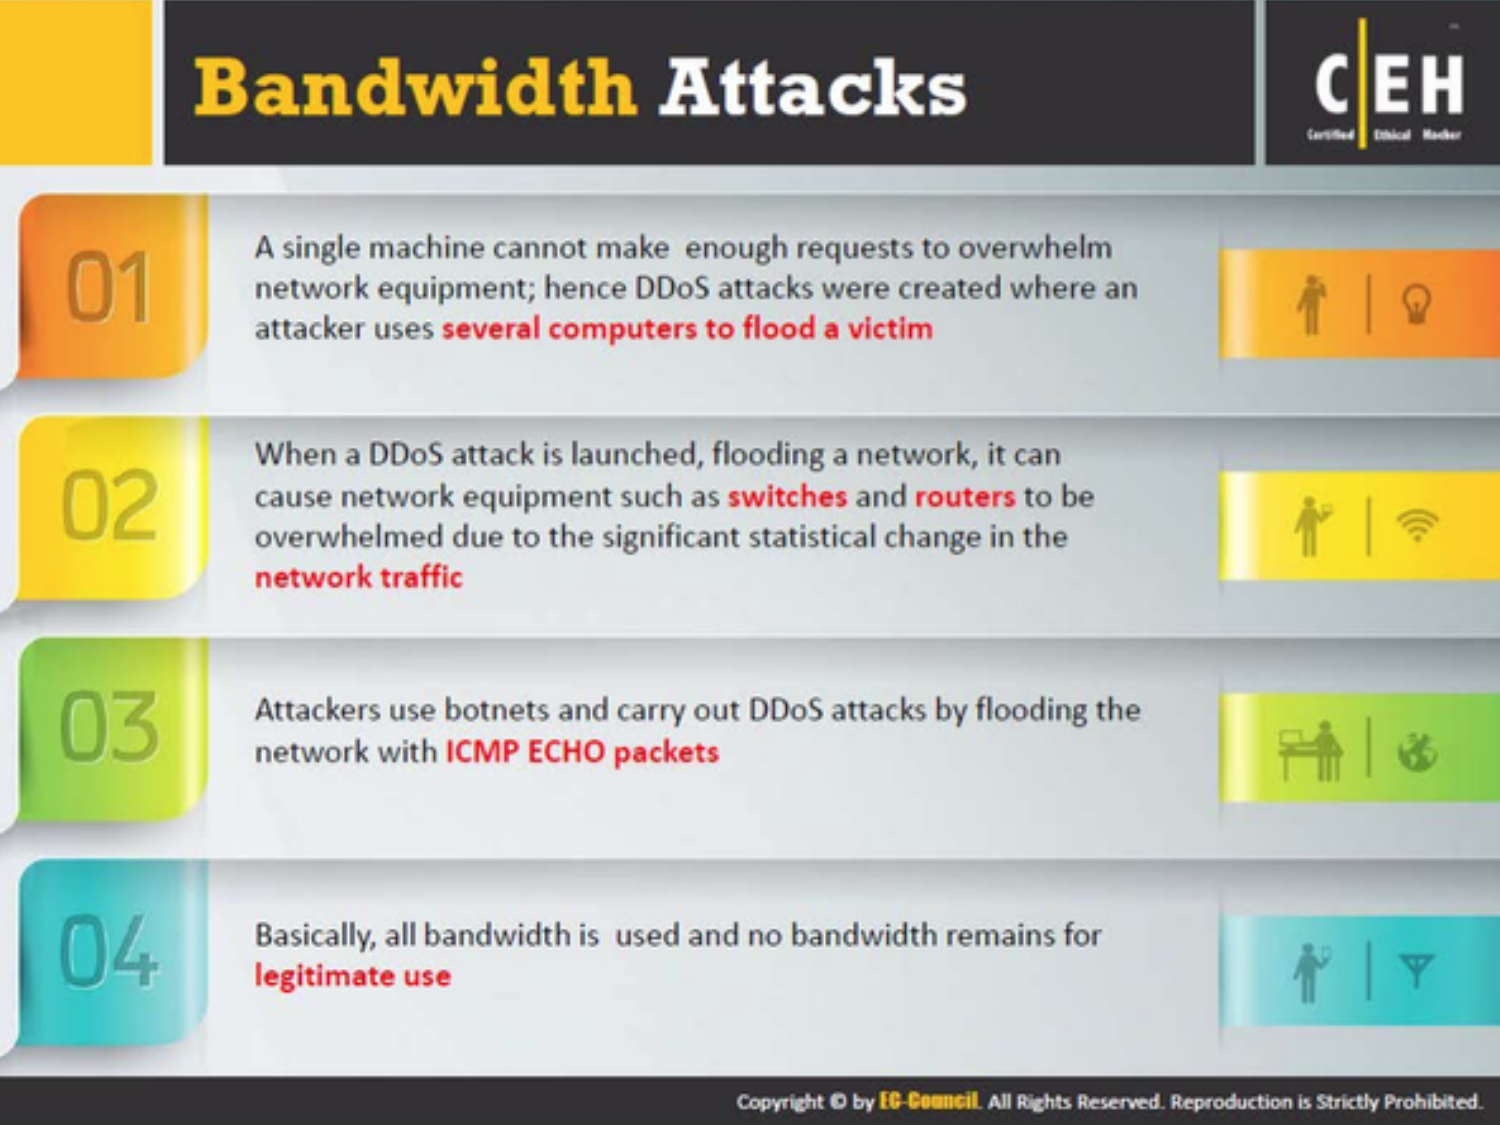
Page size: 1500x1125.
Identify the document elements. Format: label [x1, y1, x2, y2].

list [0, 0, 1500, 1125]
